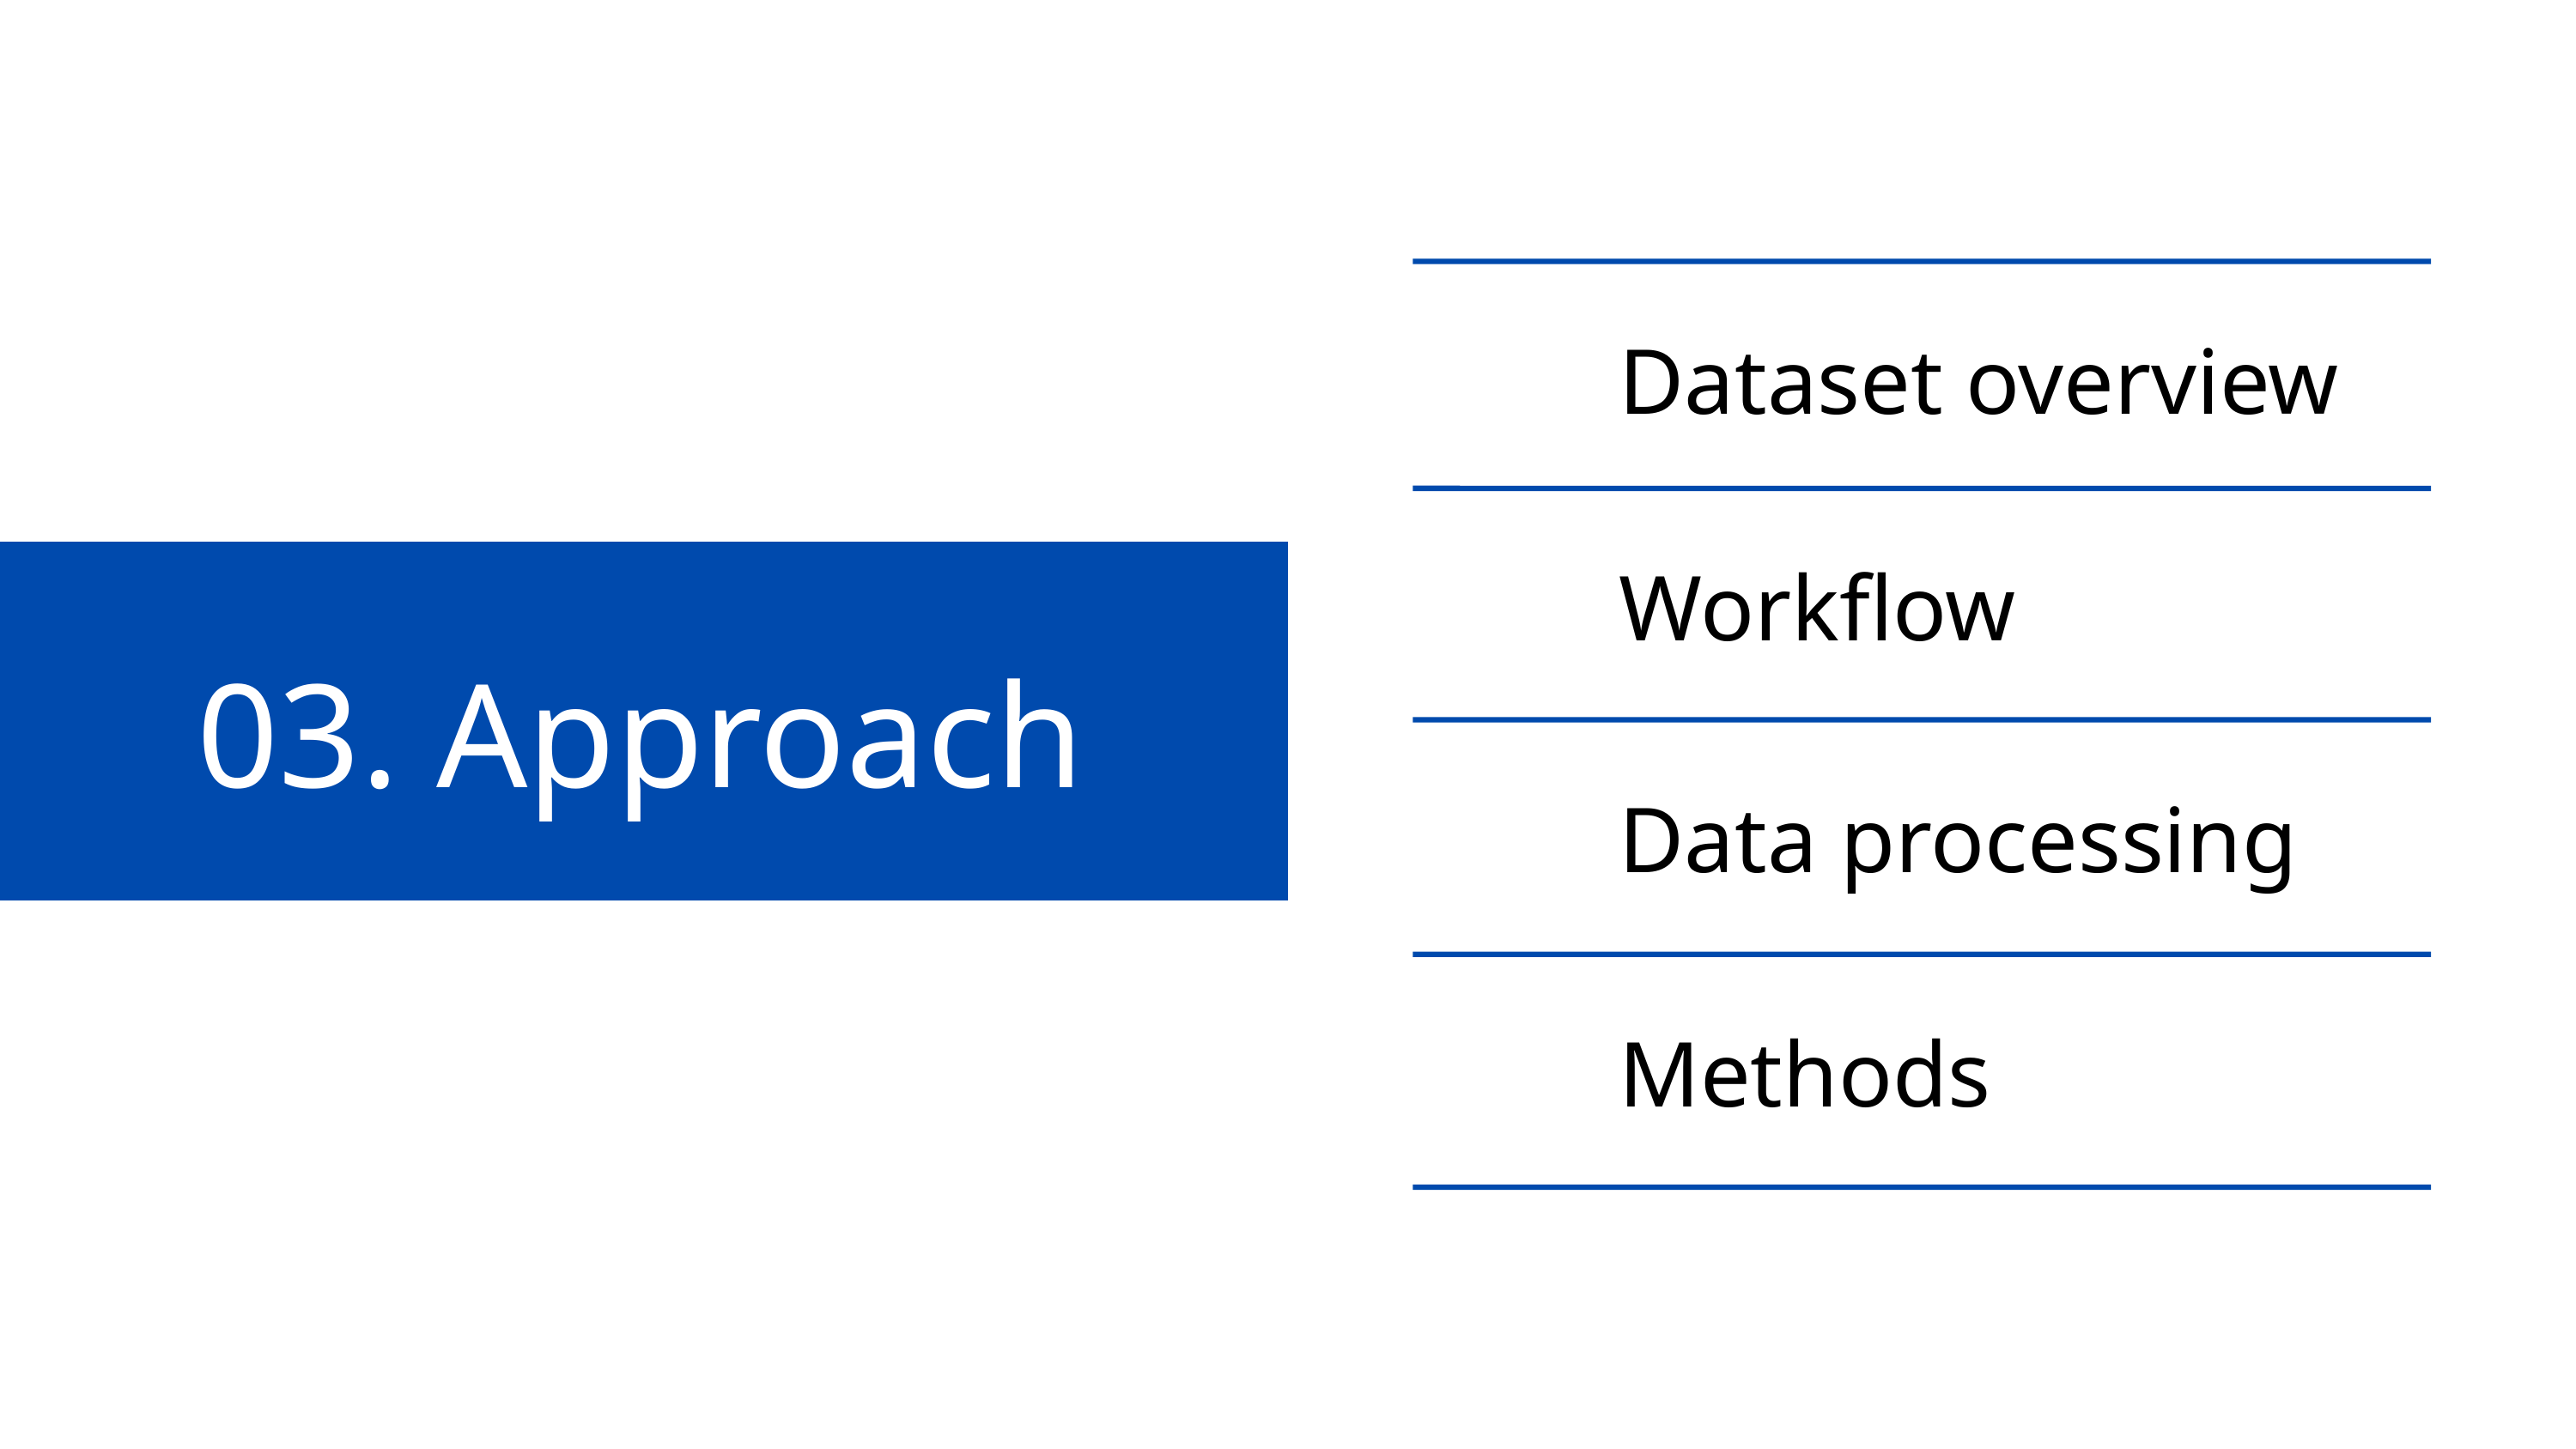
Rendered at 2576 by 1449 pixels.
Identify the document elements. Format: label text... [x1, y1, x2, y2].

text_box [0, 542, 1289, 901]
text_box Dataset overview [1619, 306, 2432, 432]
text_box Workflow [1619, 533, 2432, 659]
text_box Data processing [1619, 764, 2432, 890]
text_box Methods [1619, 998, 2432, 1125]
